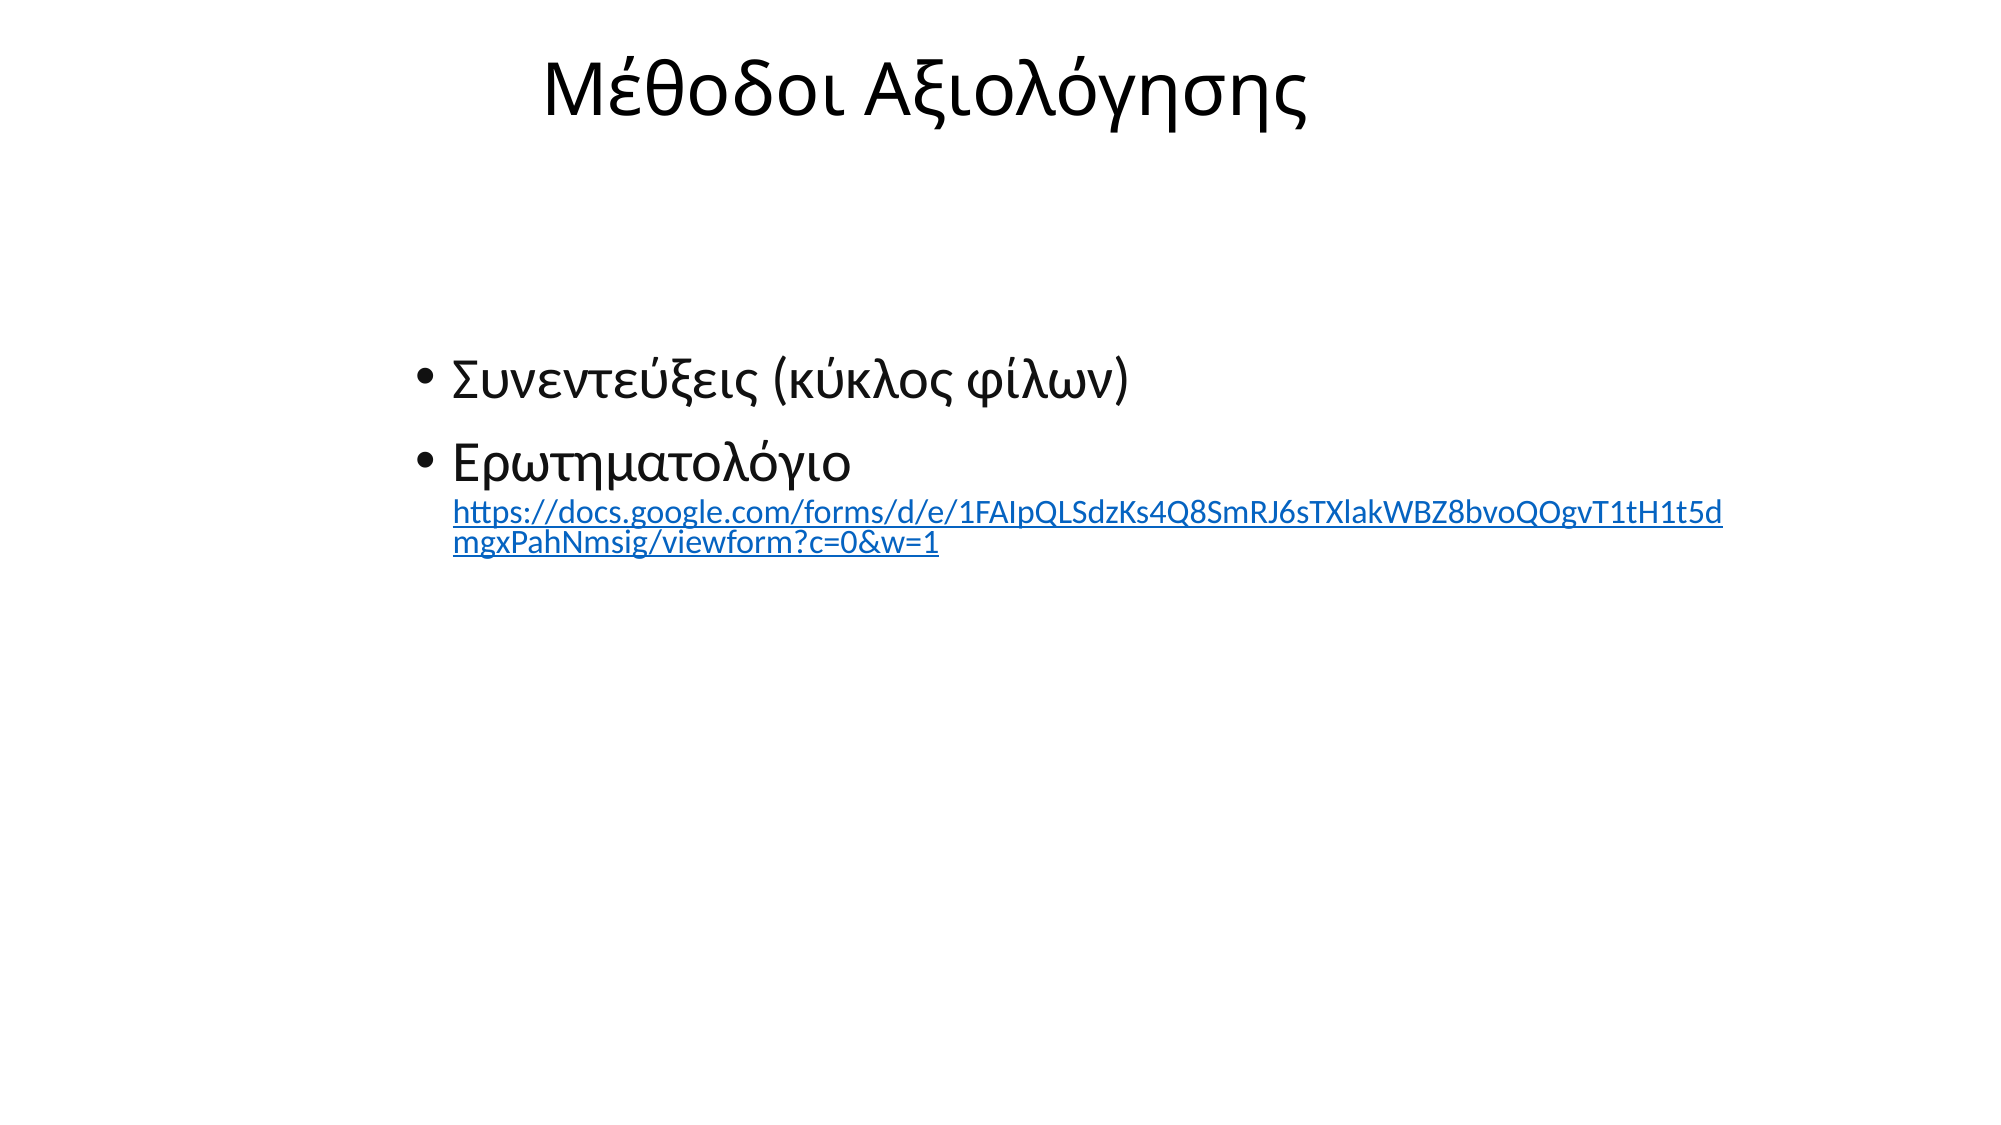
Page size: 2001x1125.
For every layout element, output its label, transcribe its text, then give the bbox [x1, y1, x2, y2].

title Μέθοδοι Αξιολόγησης [249, 44, 1600, 140]
list Συνεντεύξεις (κύκλος φίλων) Ερωτηματολόγιοhttps://docs.google.com/forms/d/e/1FAIpQLSdzKs4Q8SmRJ6sTXlakWBZ8bvoQOgvT1tH1t5dmgxPahNmsig/viewform?c=0&w=1 [400, 340, 1750, 993]
